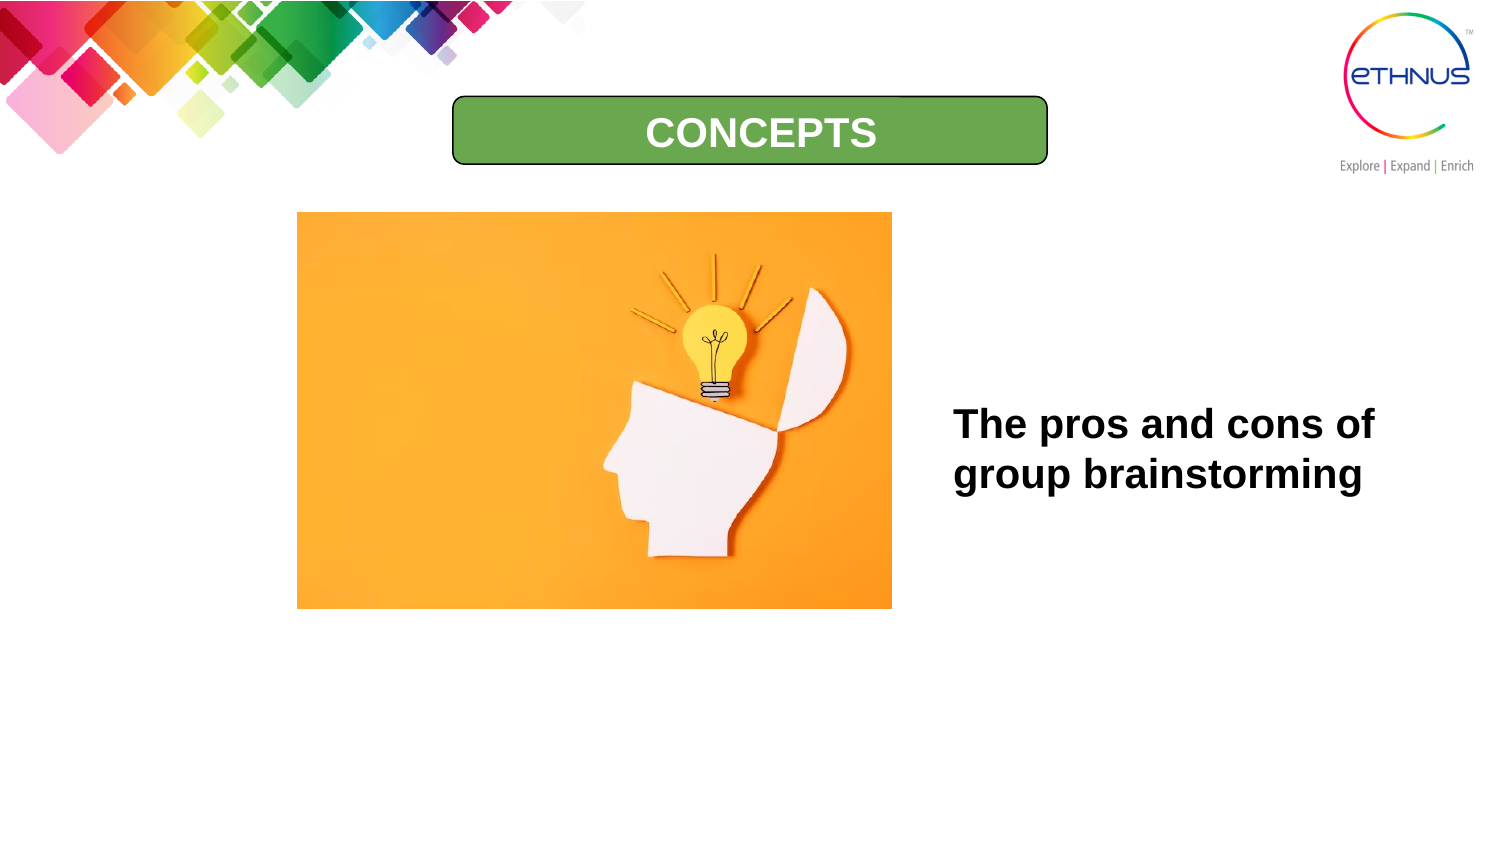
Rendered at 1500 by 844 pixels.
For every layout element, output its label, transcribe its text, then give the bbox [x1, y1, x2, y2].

picture [1327, 0, 1500, 182]
picture [0, 1, 585, 154]
text_box CONCEPTS [459, 96, 1048, 165]
picture [297, 212, 892, 610]
text_box The pros and cons of group brainstorming [938, 381, 1429, 512]
